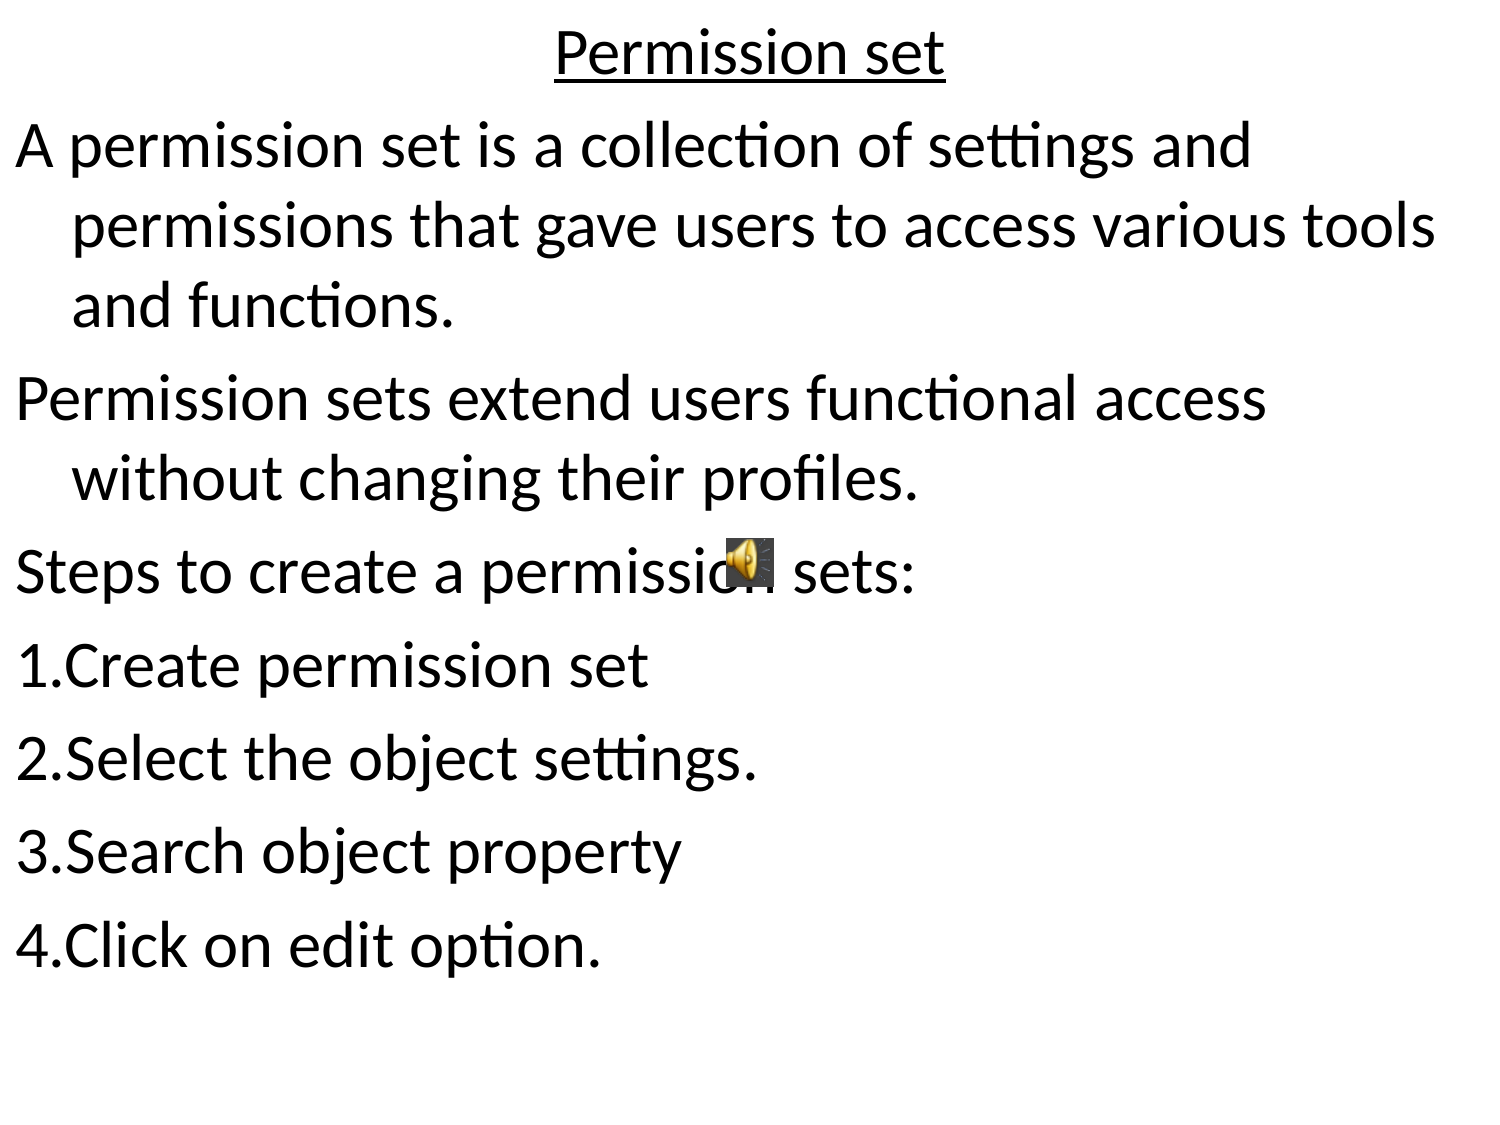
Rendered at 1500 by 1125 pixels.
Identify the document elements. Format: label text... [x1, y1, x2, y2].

picture [724, 537, 776, 588]
list Permission set A permission set is a collection of settings and permissions that gave users to access various tools and functions. Permission sets extend users functional access without changing their profiles. Steps to create a permission sets: 1.Create permission set 2.Select the object settings. 3.Search object property 4.Click on edit option. [0, 0, 1500, 1125]
